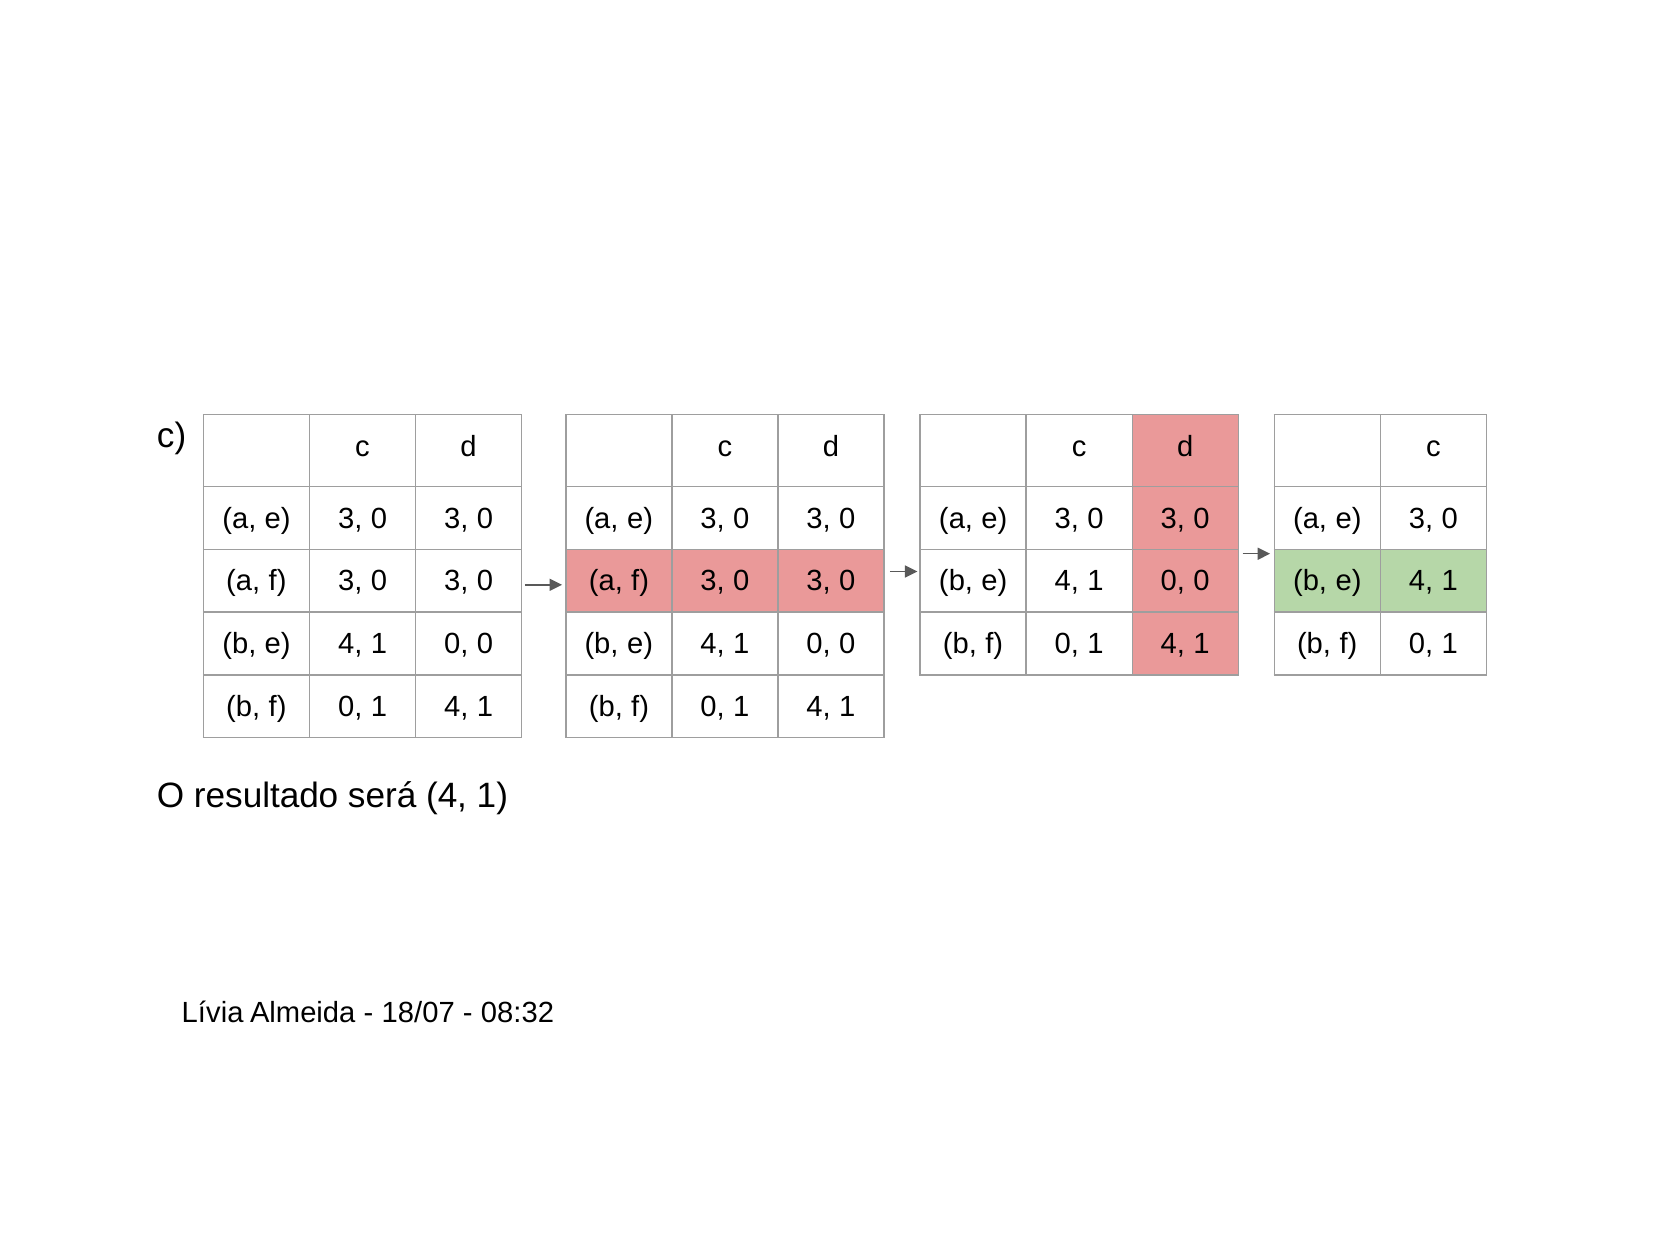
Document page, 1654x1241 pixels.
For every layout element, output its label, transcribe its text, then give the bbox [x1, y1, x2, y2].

table_cell 0, 0 [779, 613, 883, 674]
table_cell (b, f) [921, 613, 1025, 674]
table_cell (a, e) [567, 487, 671, 549]
table_cell 3, 0 [1027, 487, 1132, 549]
table_cell (a, e) [204, 487, 309, 549]
table_header c [673, 415, 777, 486]
table_cell 3, 0 [779, 550, 883, 611]
table_cell 3, 0 [416, 550, 521, 611]
table_cell 3, 0 [310, 487, 415, 549]
table_header [567, 415, 671, 486]
table_cell 4, 1 [779, 676, 883, 737]
table_cell 4, 1 [310, 613, 415, 674]
table_cell 3, 0 [779, 487, 883, 549]
table_cell (a, f) [567, 550, 671, 611]
table_cell (b, e) [567, 613, 671, 674]
text_box c) O resultado será (4, 1) [141, 391, 1475, 952]
table_cell (a, f) [204, 550, 309, 611]
table_cell (b, e) [921, 550, 1025, 611]
table_cell 3, 0 [673, 550, 777, 611]
table_cell 0, 1 [1027, 613, 1132, 674]
table_cell 0, 1 [1381, 613, 1486, 674]
text_box Lívia Almeida - 18/07 - 08:32 [166, 978, 696, 1044]
table_cell (b, f) [567, 676, 671, 737]
table_header d [416, 415, 521, 486]
table_header [1275, 415, 1380, 486]
table_cell 0, 1 [673, 676, 777, 737]
table_cell 0, 0 [416, 613, 521, 674]
table_header [921, 415, 1025, 486]
table_cell 4, 1 [1133, 613, 1238, 674]
table_header [204, 415, 309, 486]
table_cell (b, f) [1275, 613, 1380, 674]
table_cell (b, f) [204, 676, 309, 737]
table_cell (b, e) [204, 613, 309, 674]
table_header c [1381, 415, 1486, 486]
table_header c [310, 415, 415, 486]
table_header d [779, 415, 883, 486]
table_cell 4, 1 [416, 676, 521, 737]
table_header d [1133, 415, 1238, 486]
table_cell 4, 1 [1027, 550, 1132, 611]
table_cell 0, 1 [310, 676, 415, 737]
table_cell (b, e) [1275, 550, 1380, 611]
table_cell 3, 0 [1133, 487, 1238, 549]
table_cell 3, 0 [416, 487, 521, 549]
table_header c [1027, 415, 1132, 486]
table_cell 0, 0 [1133, 550, 1238, 611]
table_cell 4, 1 [673, 613, 777, 674]
table_cell 4, 1 [1381, 550, 1486, 611]
table_cell 3, 0 [310, 550, 415, 611]
table_cell (a, e) [921, 487, 1025, 549]
table_cell (a, e) [1275, 487, 1380, 549]
table_cell 3, 0 [673, 487, 777, 549]
table_cell 3, 0 [1381, 487, 1486, 549]
